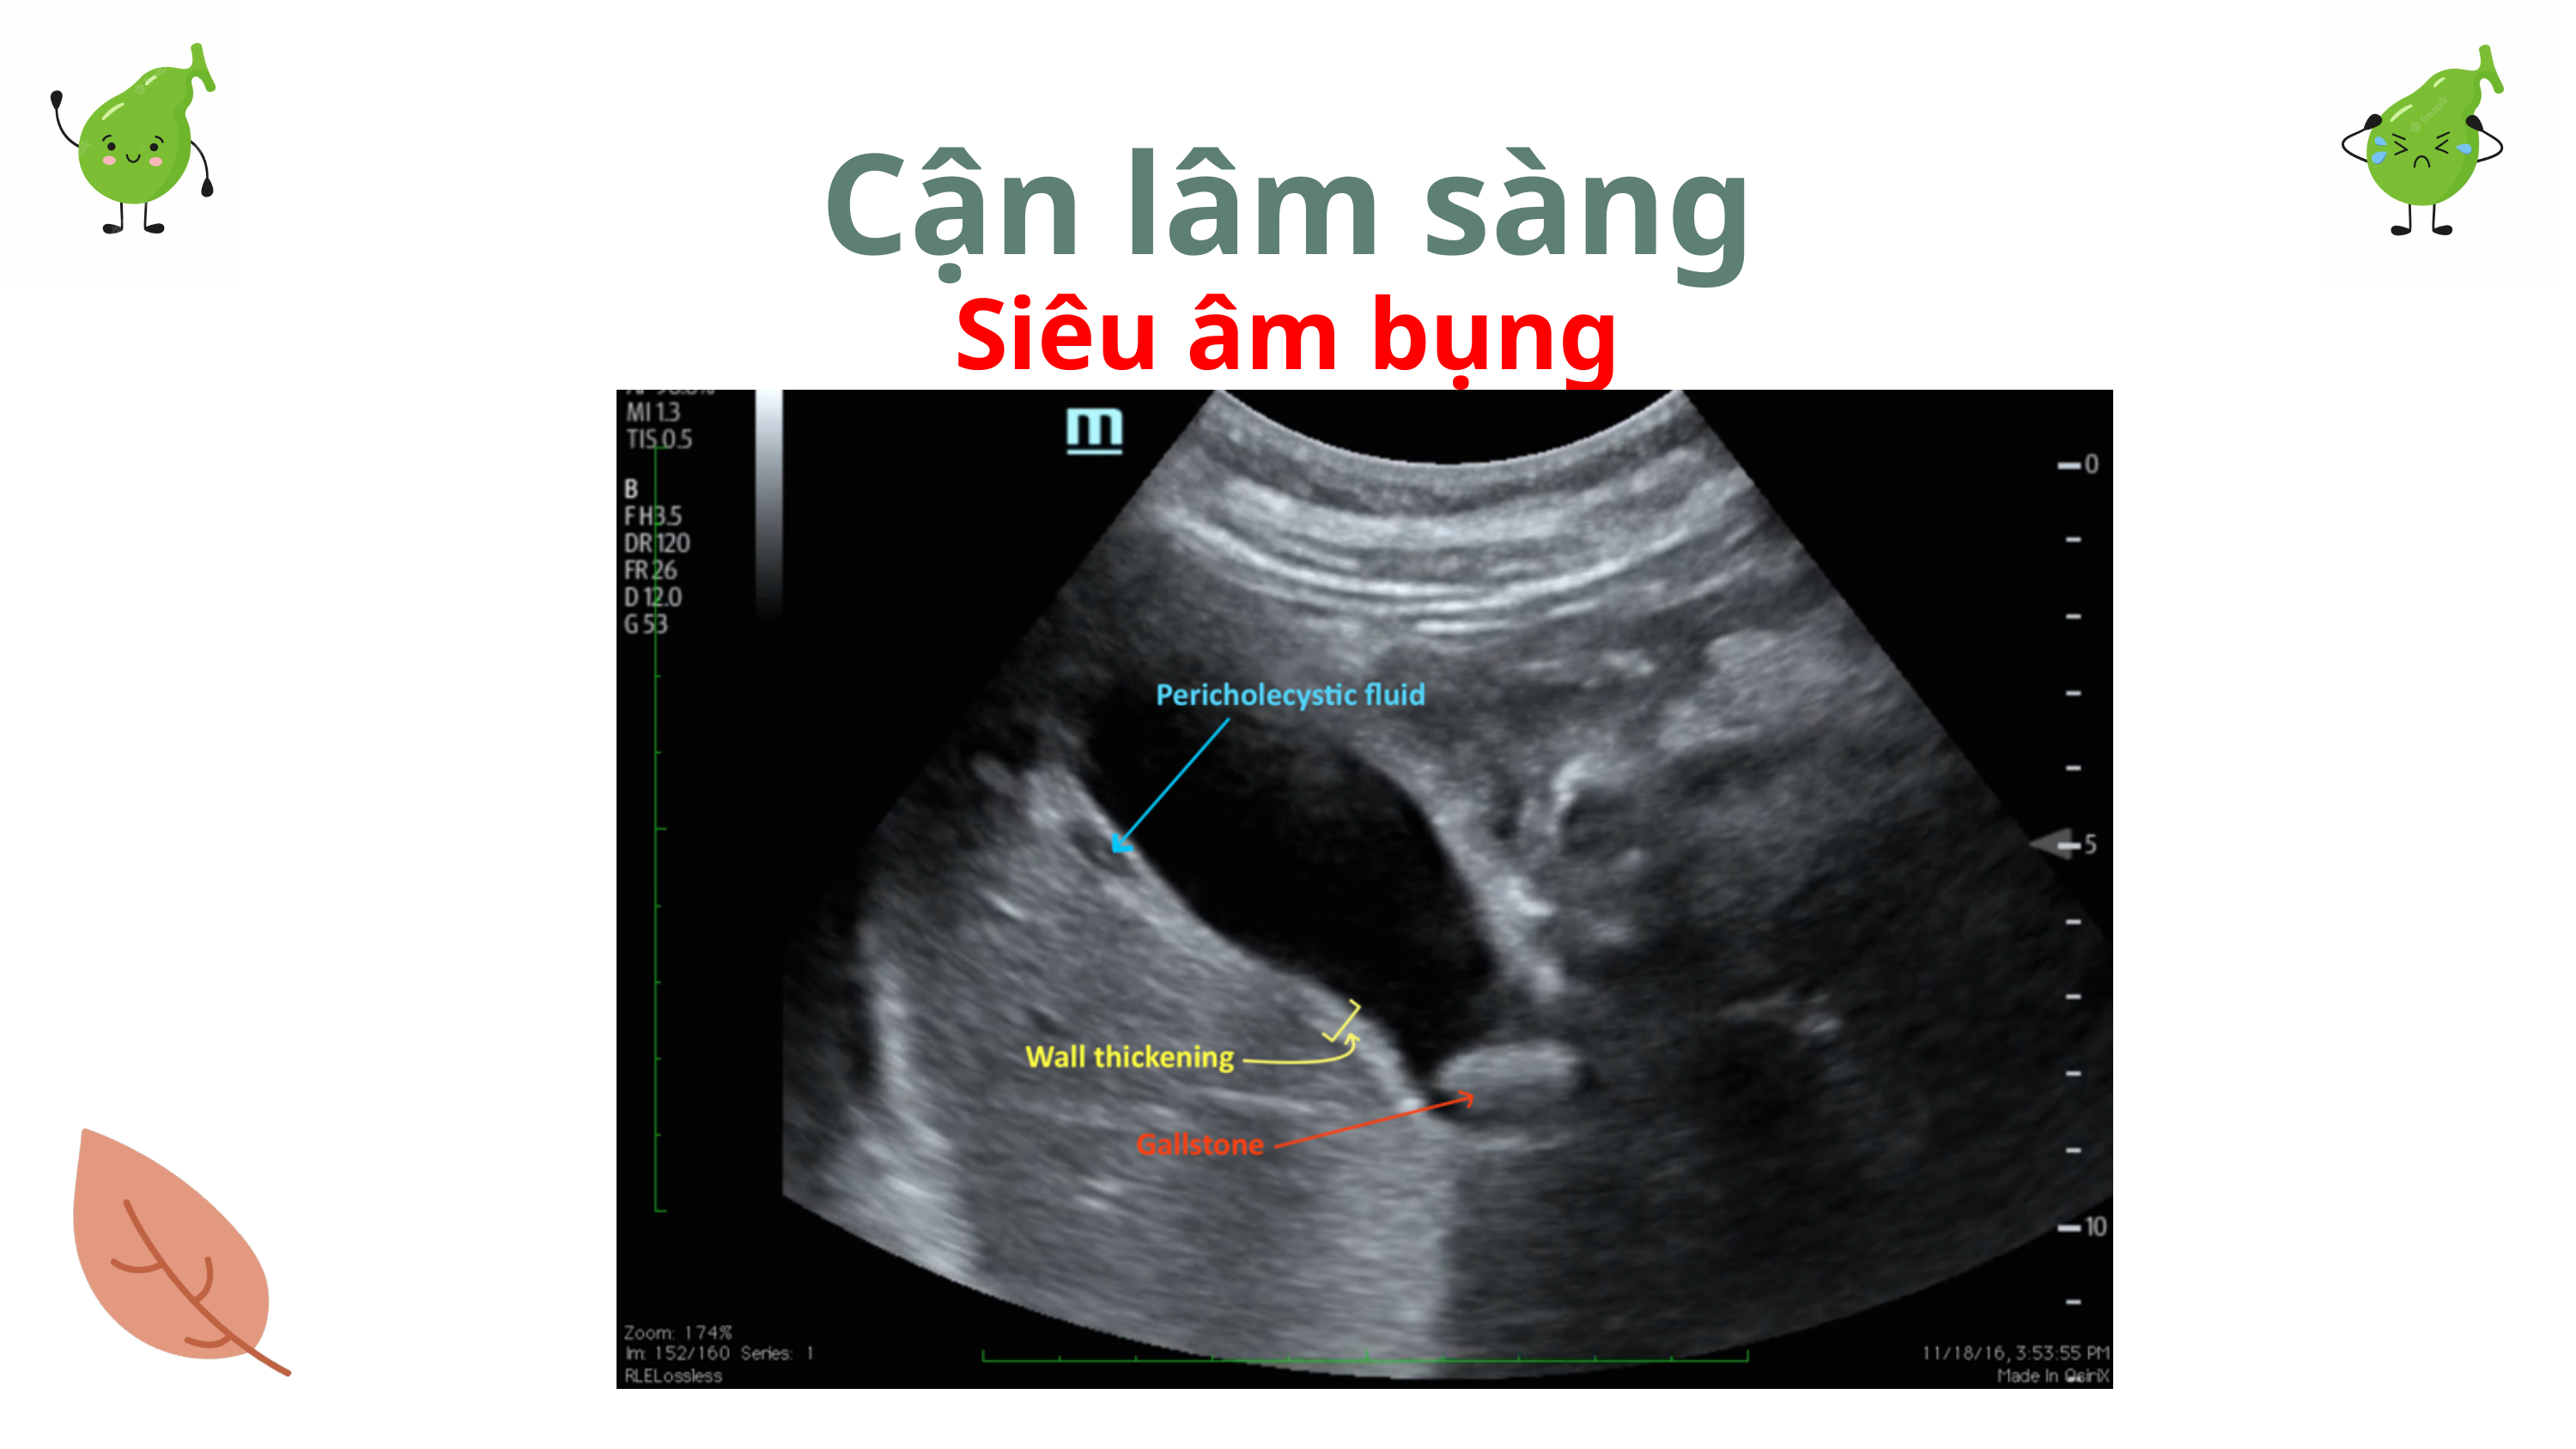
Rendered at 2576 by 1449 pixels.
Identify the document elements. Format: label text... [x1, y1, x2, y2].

picture [2320, 0, 2561, 288]
text_box Siêu âm bụng [284, 261, 2292, 390]
picture [617, 390, 2113, 1390]
text_box Cận lâm sàng [284, 101, 2292, 261]
picture [0, 0, 240, 288]
picture [2, 1100, 334, 1440]
